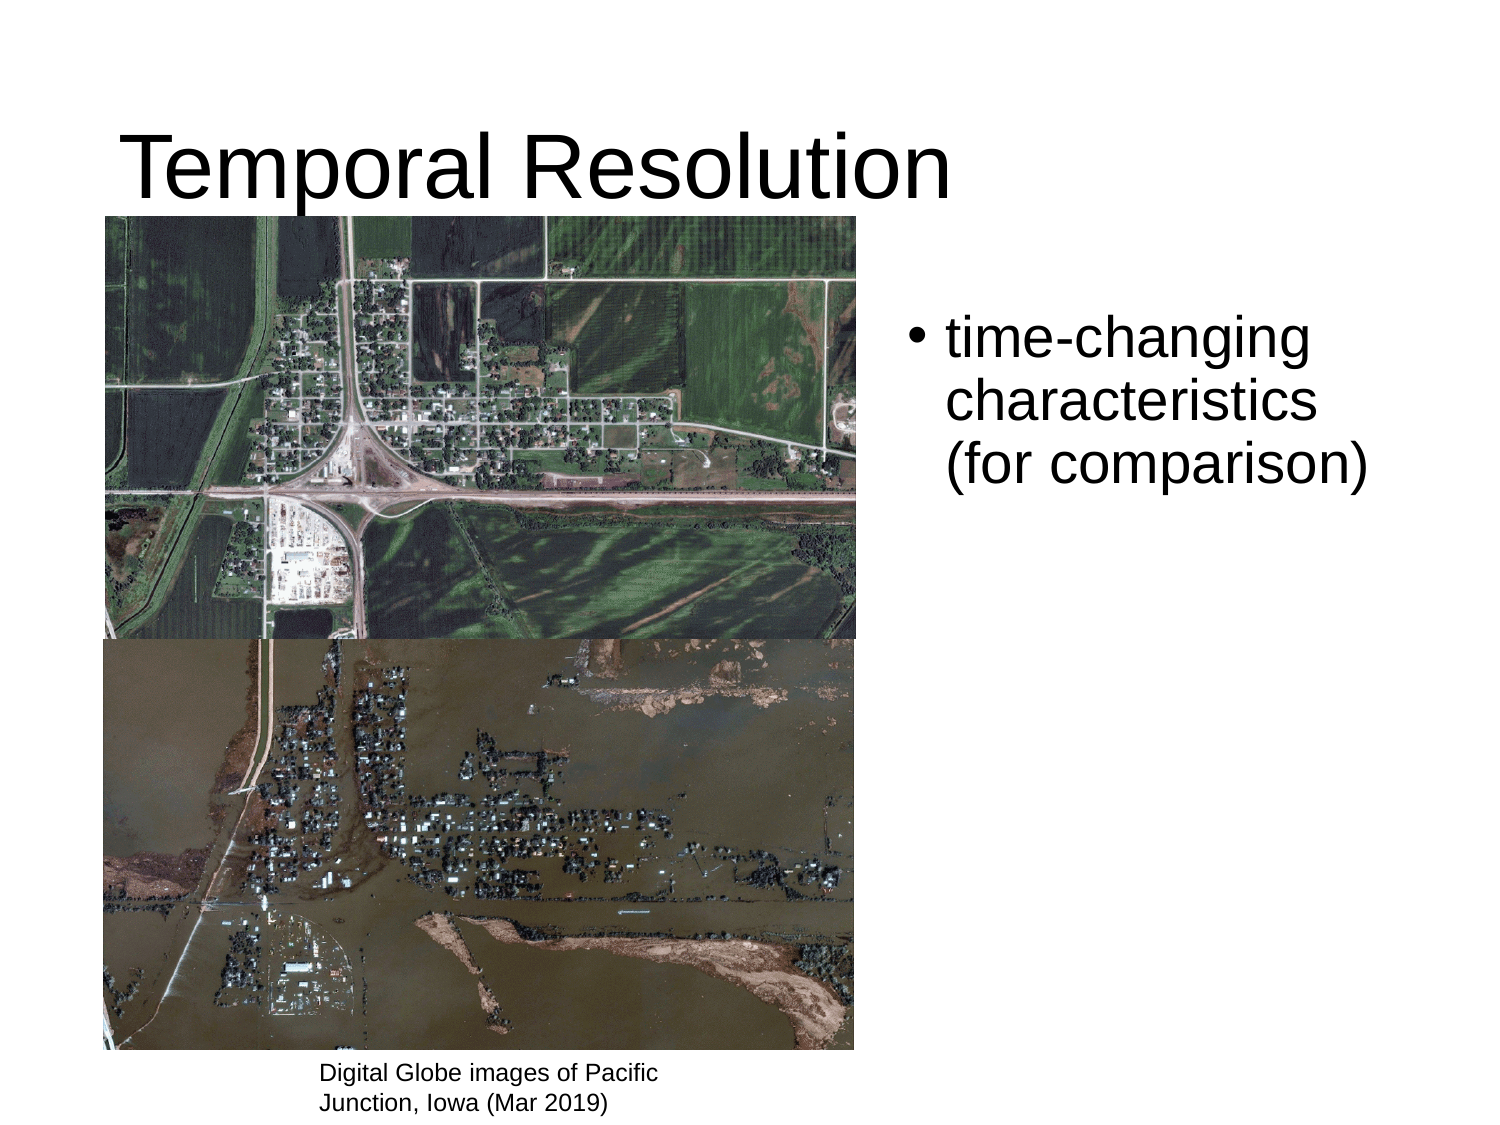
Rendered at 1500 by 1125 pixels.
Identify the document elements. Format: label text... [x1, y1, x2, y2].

text_box Digital Globe images of Pacific Junction, Iowa (Mar 2019) [304, 1050, 750, 1124]
title Temporal Resolution [103, 59, 1397, 278]
picture [103, 216, 857, 1050]
list time-changing characteristics (for comparison) [892, 299, 1397, 1014]
